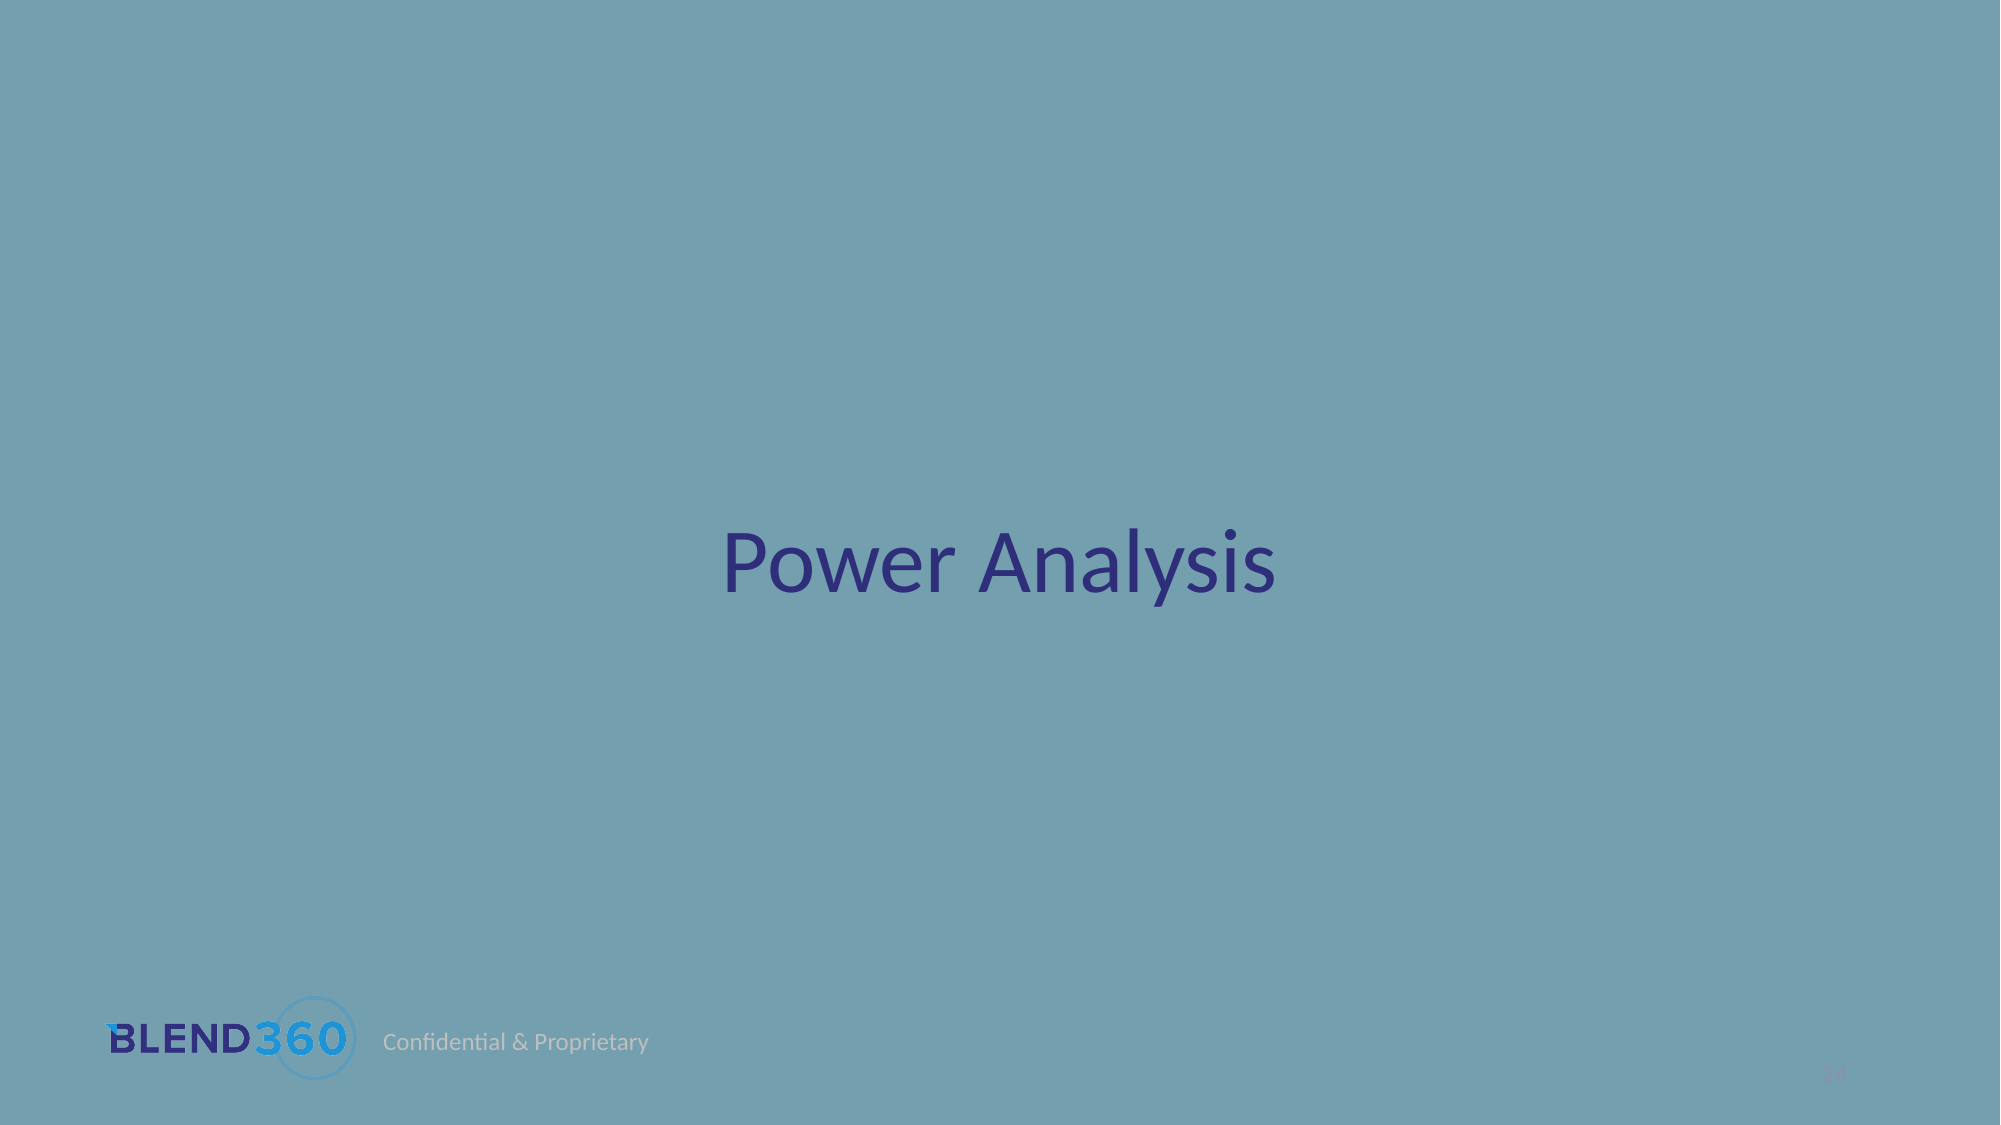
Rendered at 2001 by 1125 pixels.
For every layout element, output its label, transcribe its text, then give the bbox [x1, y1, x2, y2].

slide_number 24 [1412, 1042, 1863, 1103]
list Power Analysis [0, 419, 2000, 706]
picture [99, 988, 363, 1088]
